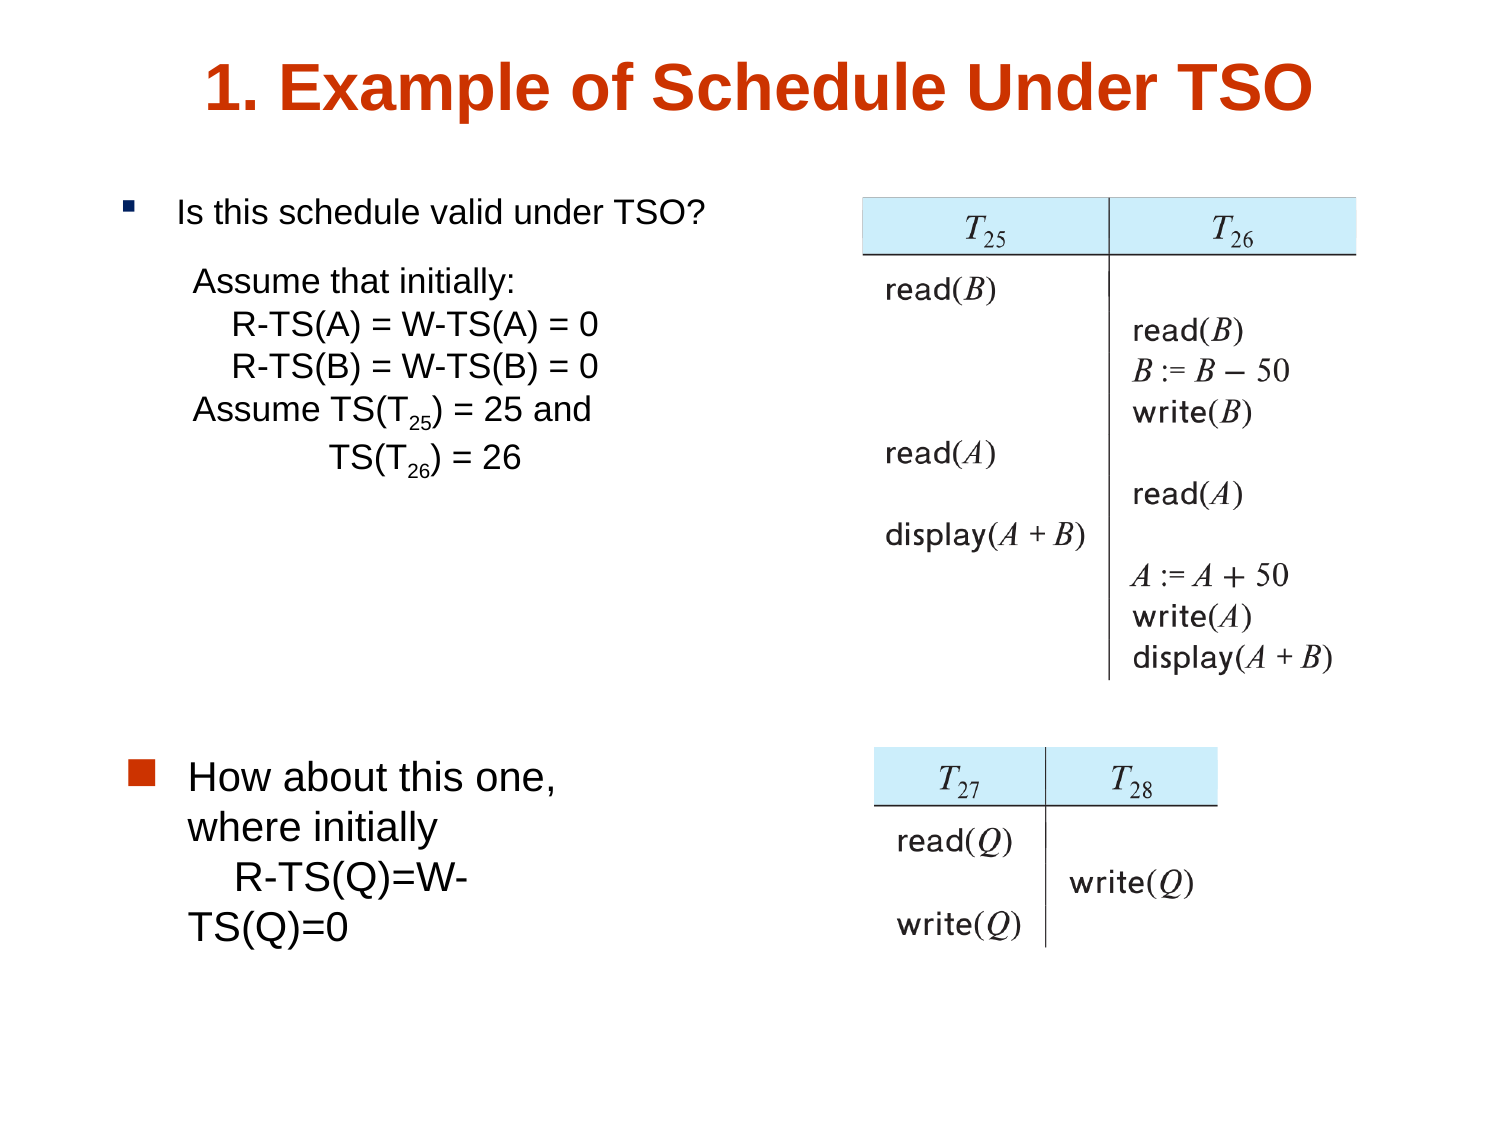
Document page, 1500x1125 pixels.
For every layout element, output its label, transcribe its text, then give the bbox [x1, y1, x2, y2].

text_box Is this schedule valid under TSO? [104, 182, 789, 286]
title 1. Example of Schedule Under TSO [97, 30, 1423, 132]
picture [838, 148, 1384, 714]
list How about this one, where initially R-TS(Q)=W-TS(Q)=0 [116, 742, 644, 922]
text_box Assume that initially: R-TS(A) = W-TS(A) = 0 R-TS(B) = W-TS(B) = 0 Assume TS(T25) = 25 and TS(T26) = 26 [177, 286, 717, 490]
picture [852, 720, 1241, 996]
